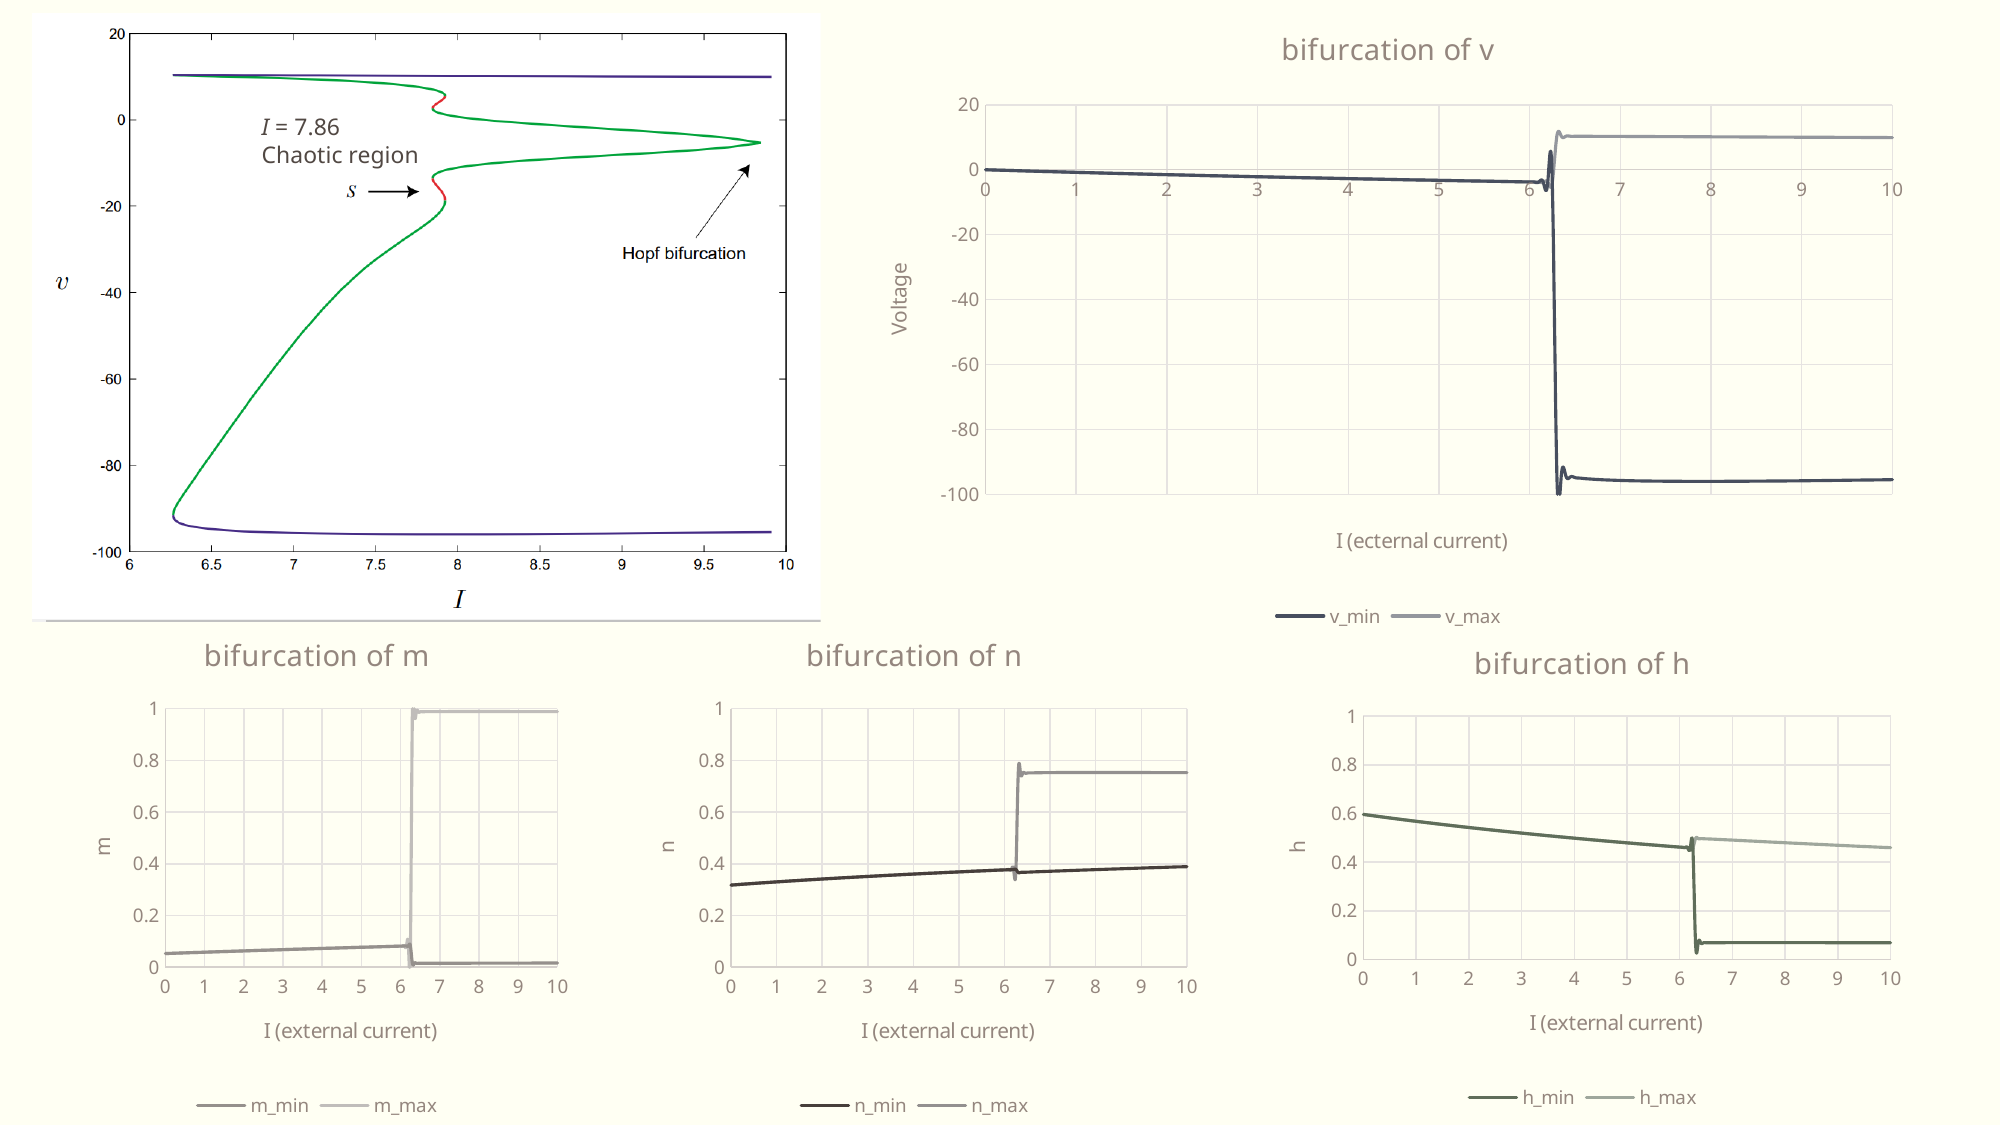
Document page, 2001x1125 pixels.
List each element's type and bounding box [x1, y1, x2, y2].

chart [619, 0, 1925, 1125]
picture [32, 13, 821, 622]
chart [55, 608, 579, 1125]
